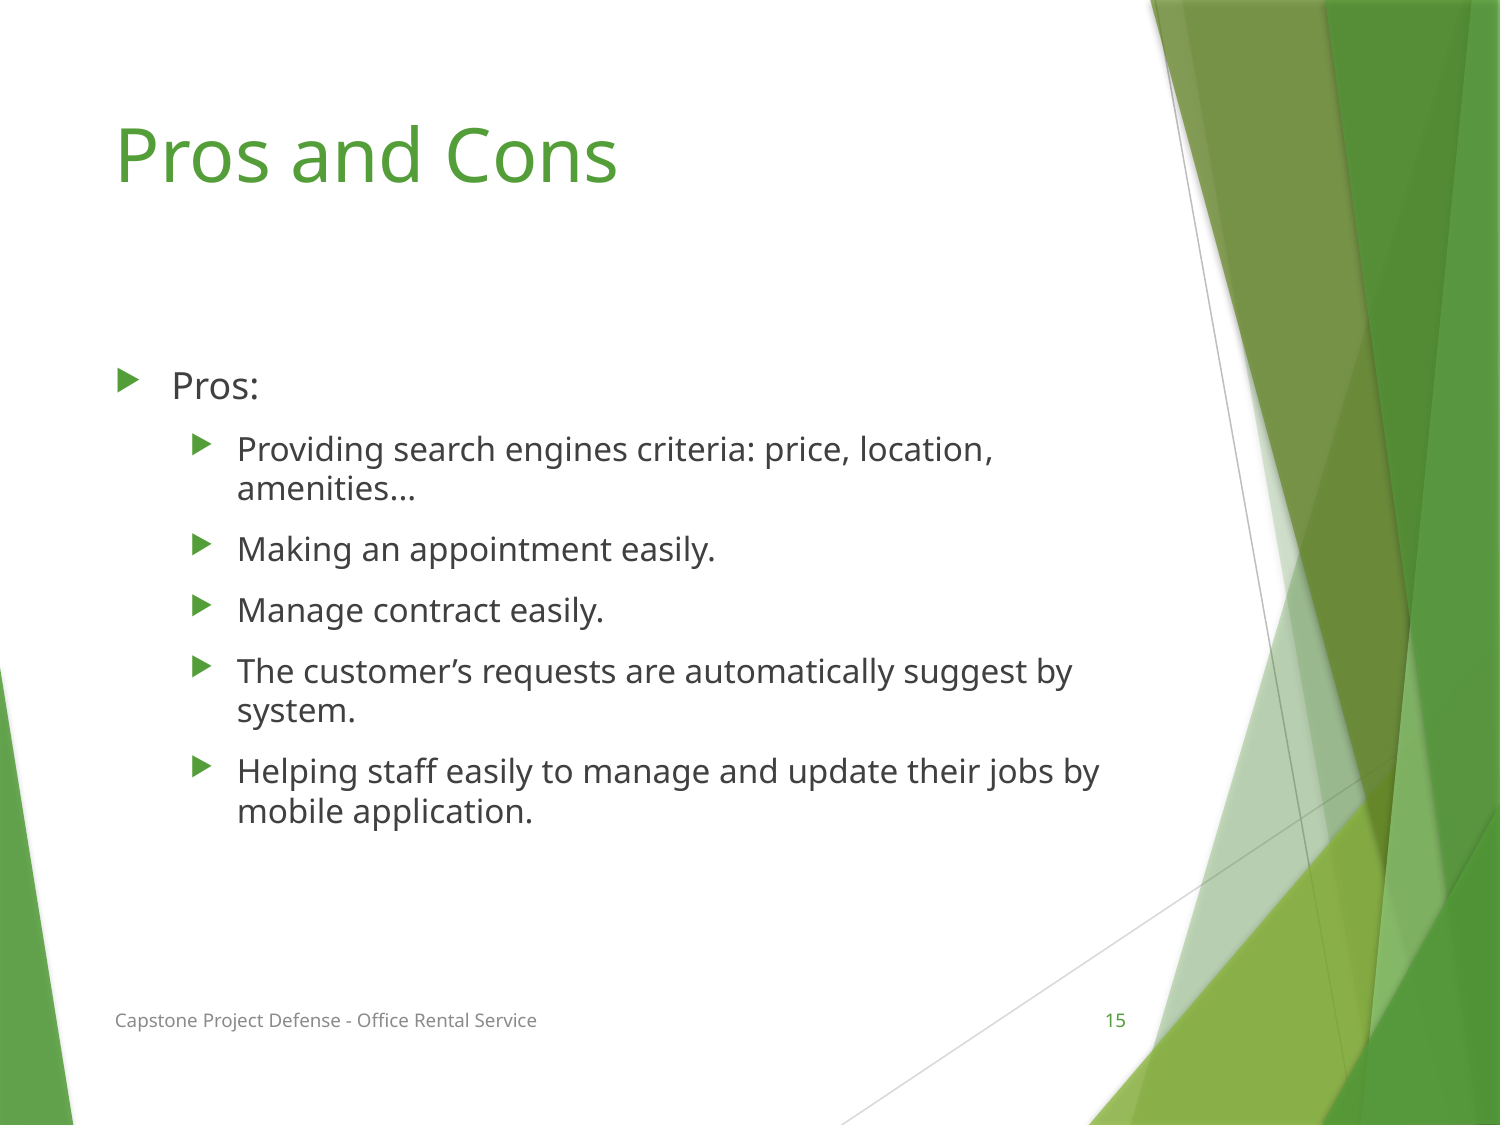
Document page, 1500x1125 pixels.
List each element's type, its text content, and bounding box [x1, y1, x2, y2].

slide_number 15 [1057, 991, 1142, 1051]
footer Capstone Project Defense - Office Rental Service [99, 991, 859, 1051]
title Pros and Cons [99, 99, 1142, 317]
list Pros: Providing search engines criteria: price, location, amenities... Making an appointment easily. Manage contract easily. The customer’s requests are automatically suggest by system. Helping staff easily to manage and update their jobs by mobile application. [99, 354, 1142, 992]
